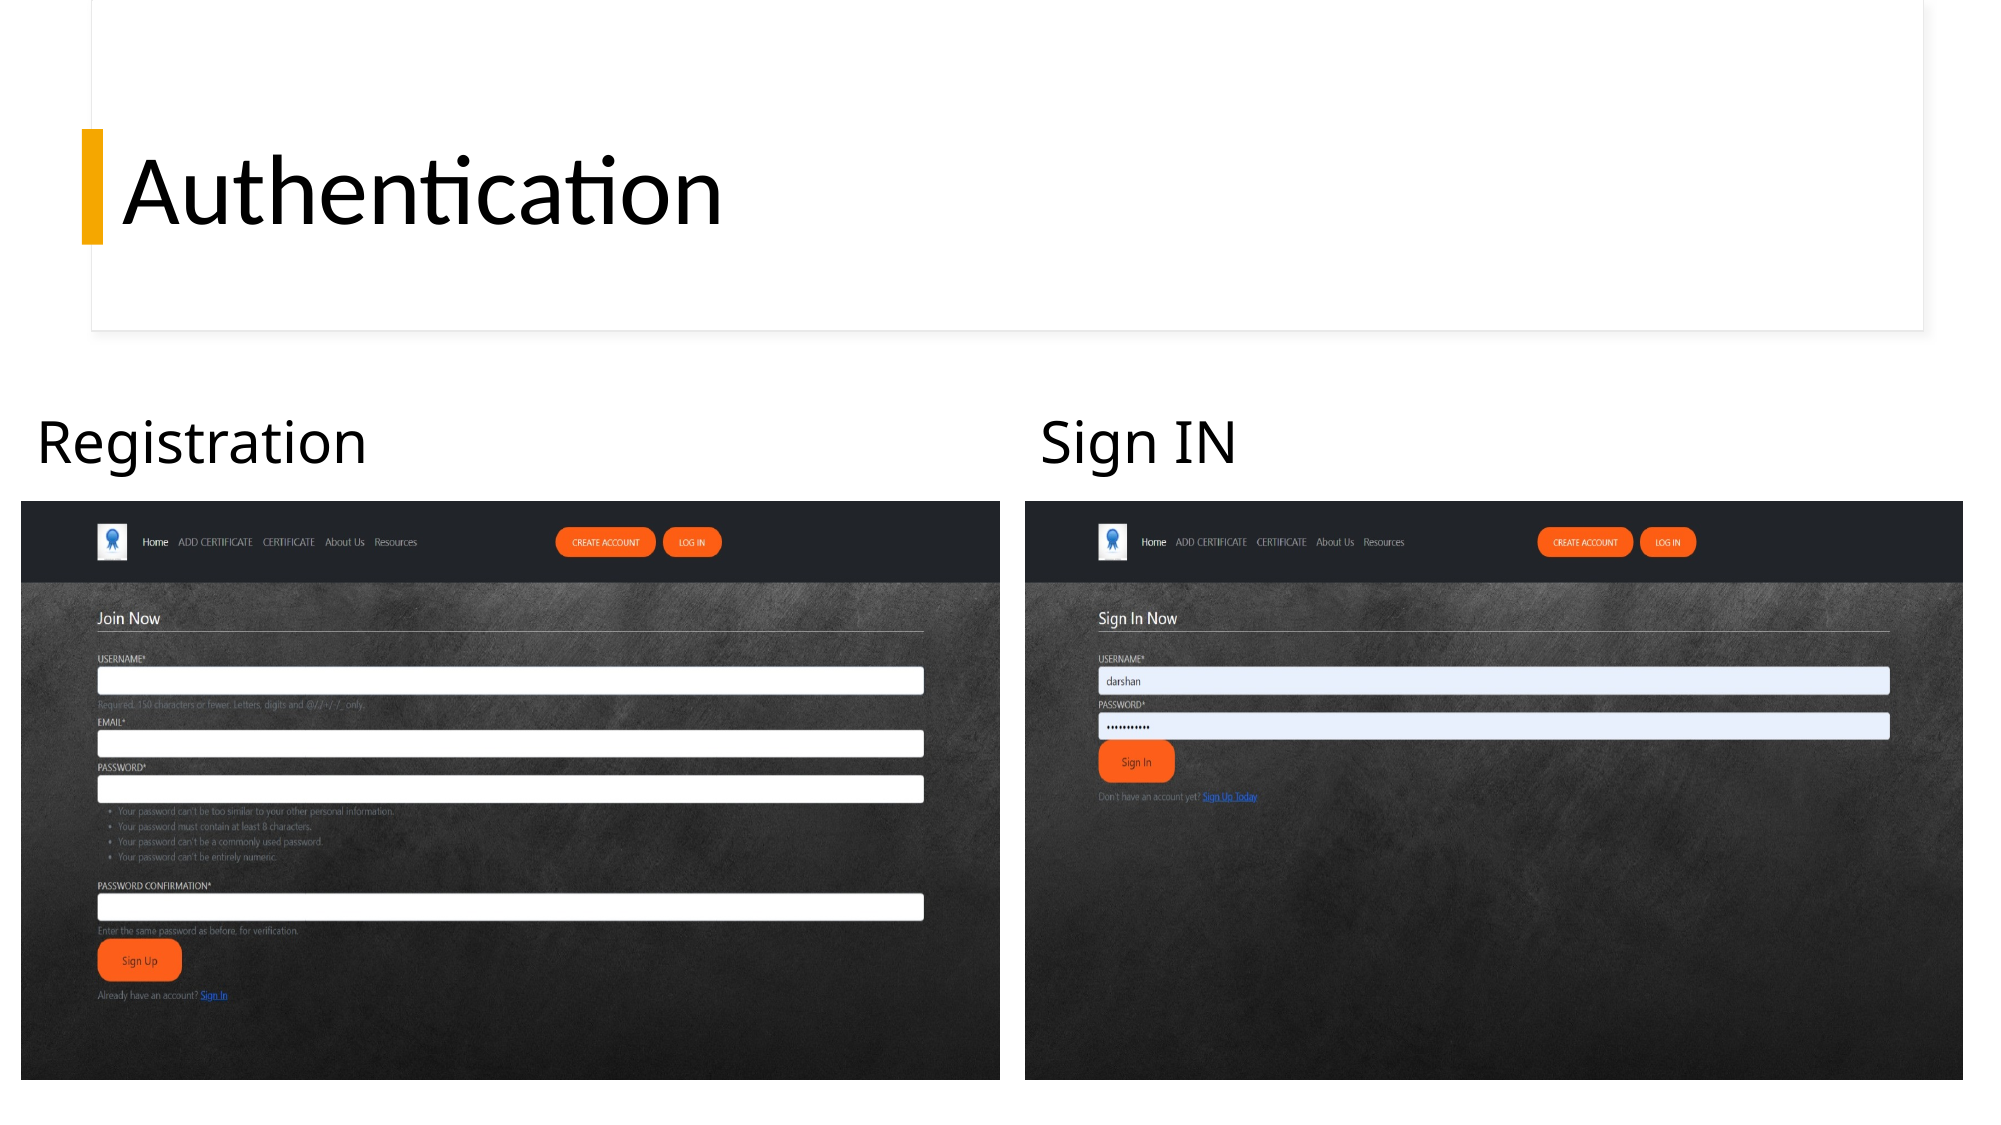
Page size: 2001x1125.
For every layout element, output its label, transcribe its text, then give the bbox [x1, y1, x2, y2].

text_box Registration [21, 397, 1000, 483]
text_box Authentication [107, 116, 877, 252]
text_box Sign IN [1025, 397, 1907, 483]
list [1025, 501, 1963, 1080]
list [21, 501, 1000, 1080]
